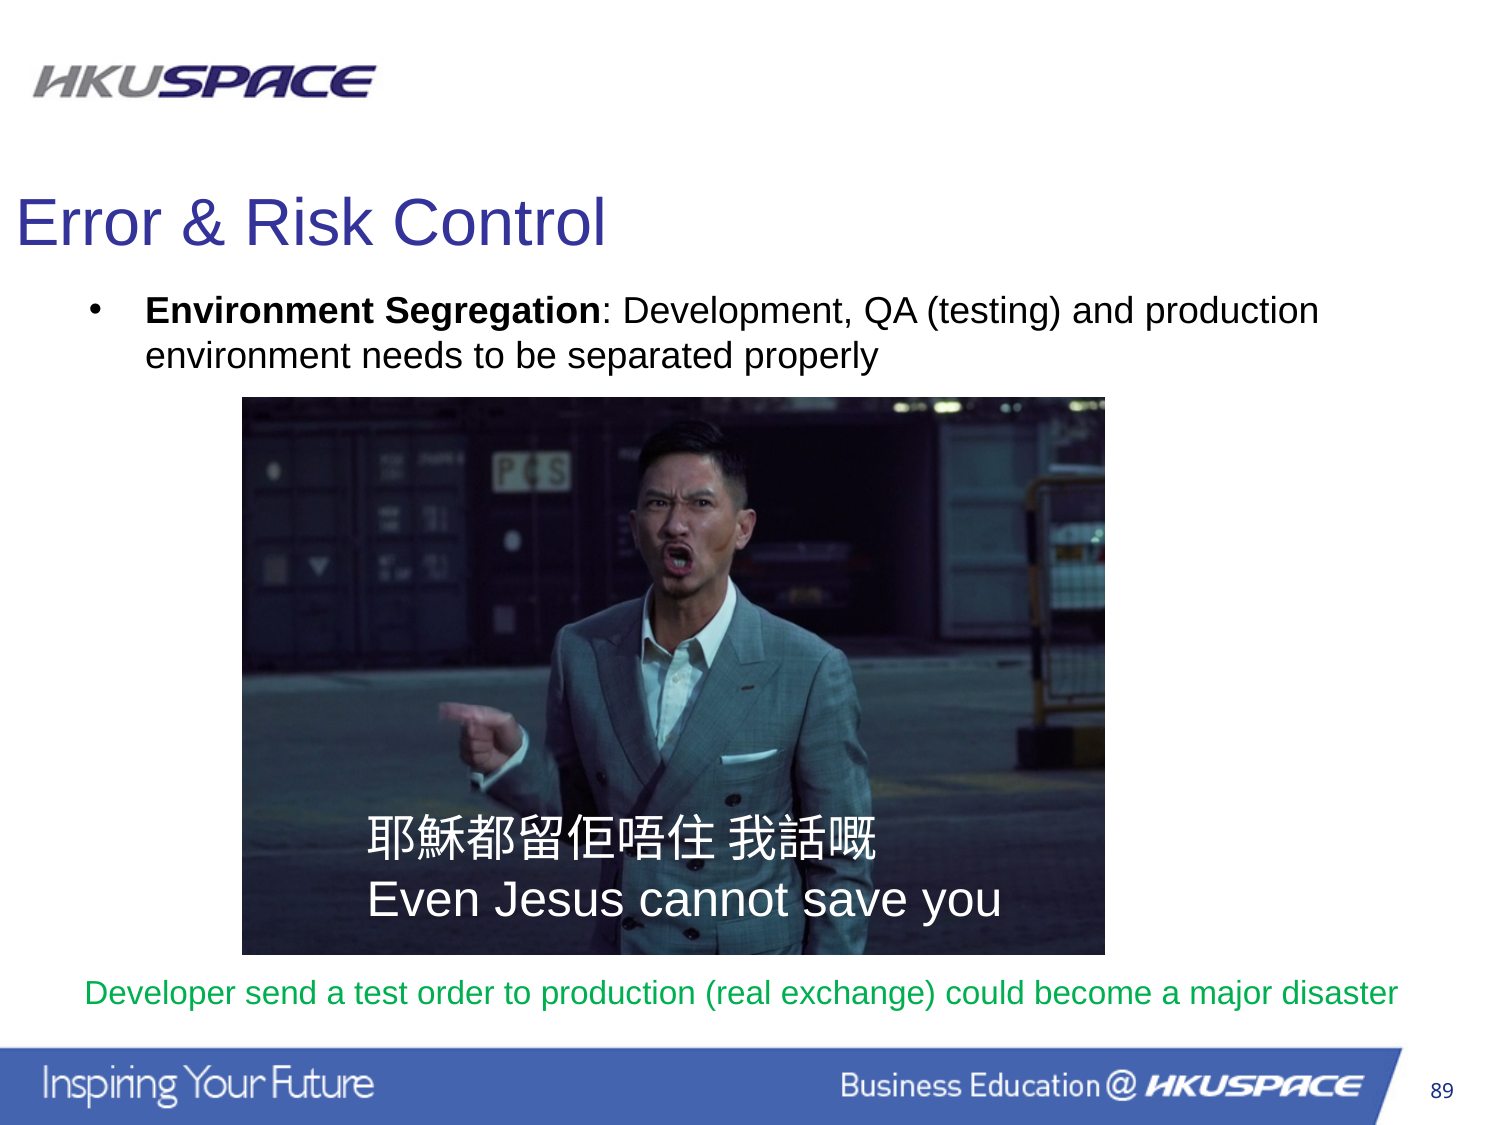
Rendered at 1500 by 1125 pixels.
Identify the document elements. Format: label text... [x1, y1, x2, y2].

text_box Developer send a test order to production (real exchange) could become a major disaster [4, 964, 1416, 1019]
title Error & Risk Control [0, 101, 1325, 266]
picture [0, 0, 1500, 1125]
slide_number 89 [1415, 1070, 1499, 1125]
text_box Environment Segregation: Development, QA (testing) and production environment needs to be separated properly [64, 278, 1365, 468]
